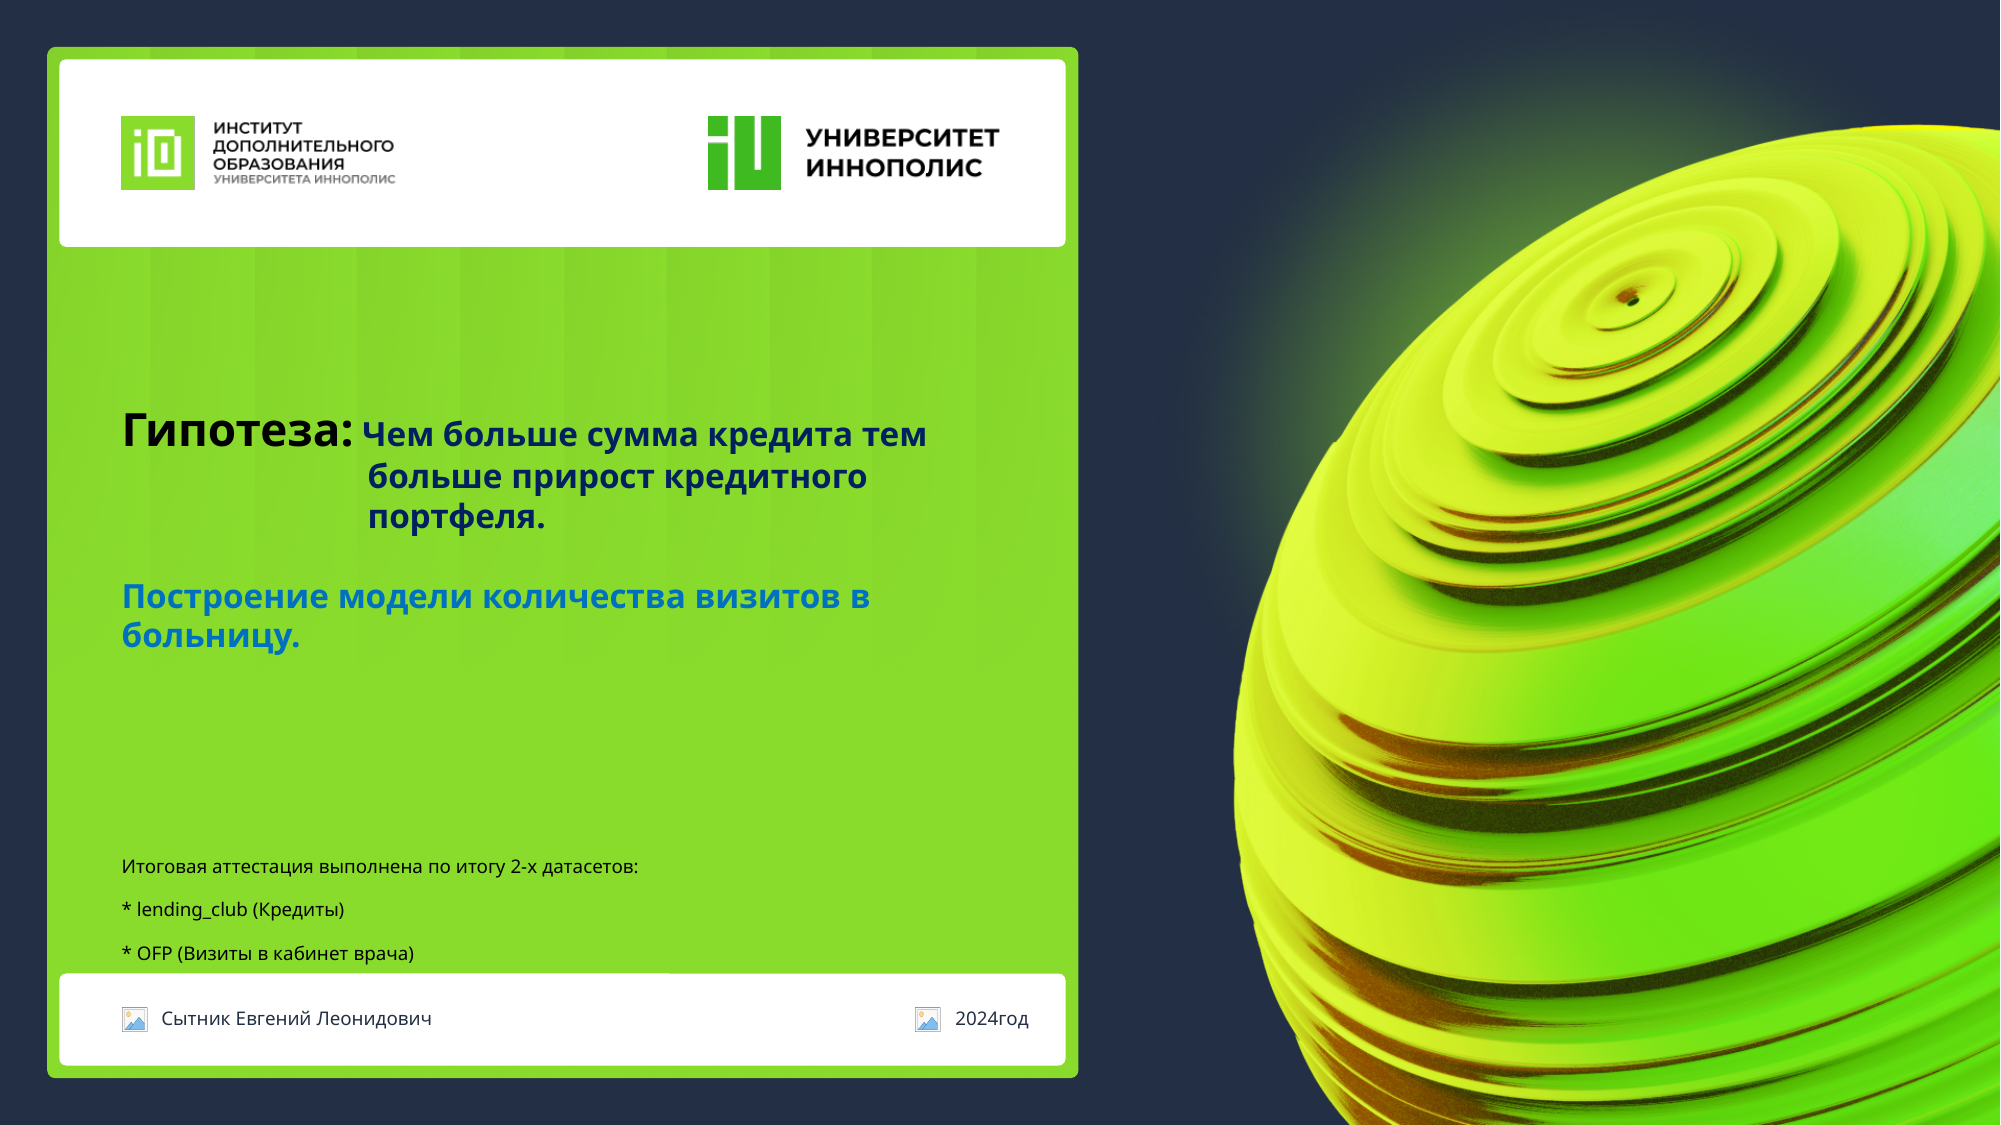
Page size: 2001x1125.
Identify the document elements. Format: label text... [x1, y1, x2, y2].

title Гипотеза: Чем больше сумма кредита тем больше прирост кредитного портфеля. Построение модели количества визитов в больницу. [106, 309, 1000, 742]
list 2024год [940, 995, 1065, 1044]
picture [47, 0, 2000, 1125]
list Сытник Евгений Леонидович [146, 995, 791, 1044]
subtitle Итоговая аттестация выполнена по итогу 2-х датасетов: * lending_club (Кредиты) * OFP (Визиты в кабинет врача) [106, 847, 1065, 974]
